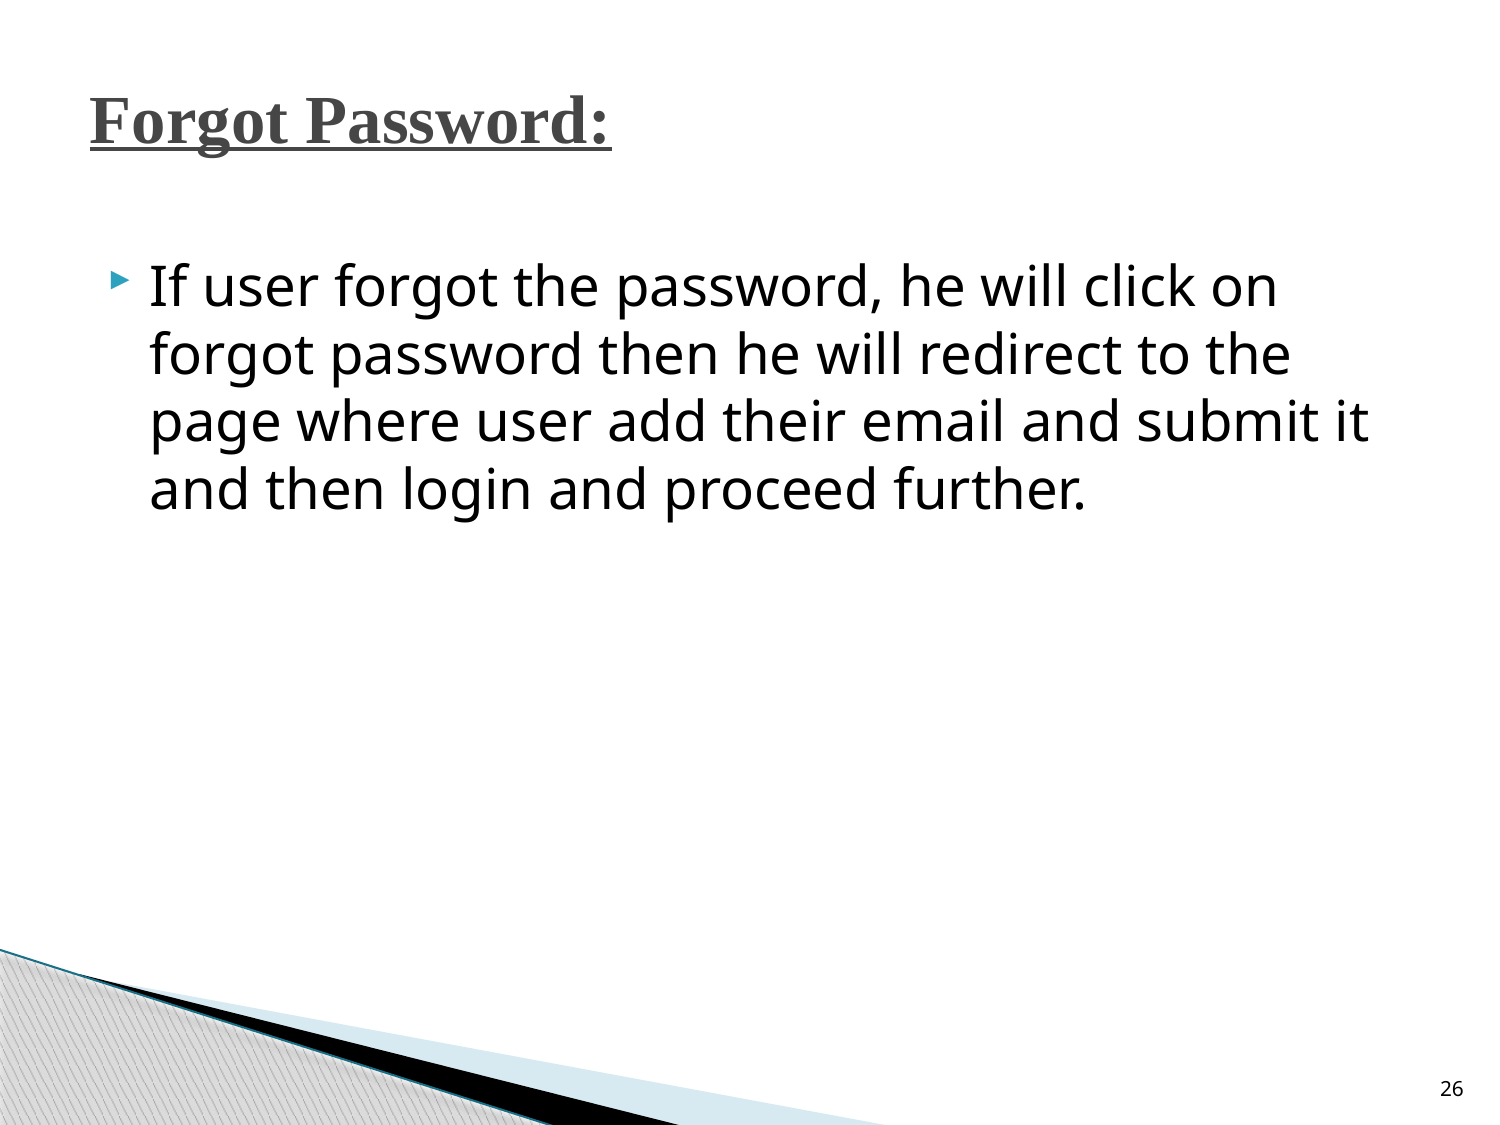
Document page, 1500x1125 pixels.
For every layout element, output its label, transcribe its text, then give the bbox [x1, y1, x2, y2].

slide_number 26 [1418, 1051, 1479, 1112]
title Forgot Password: [75, 45, 1425, 233]
list If user forgot the password, he will click on forgot password then he will redirect to the page where user add their email and submit it and then login and proceed further. [75, 243, 1425, 986]
